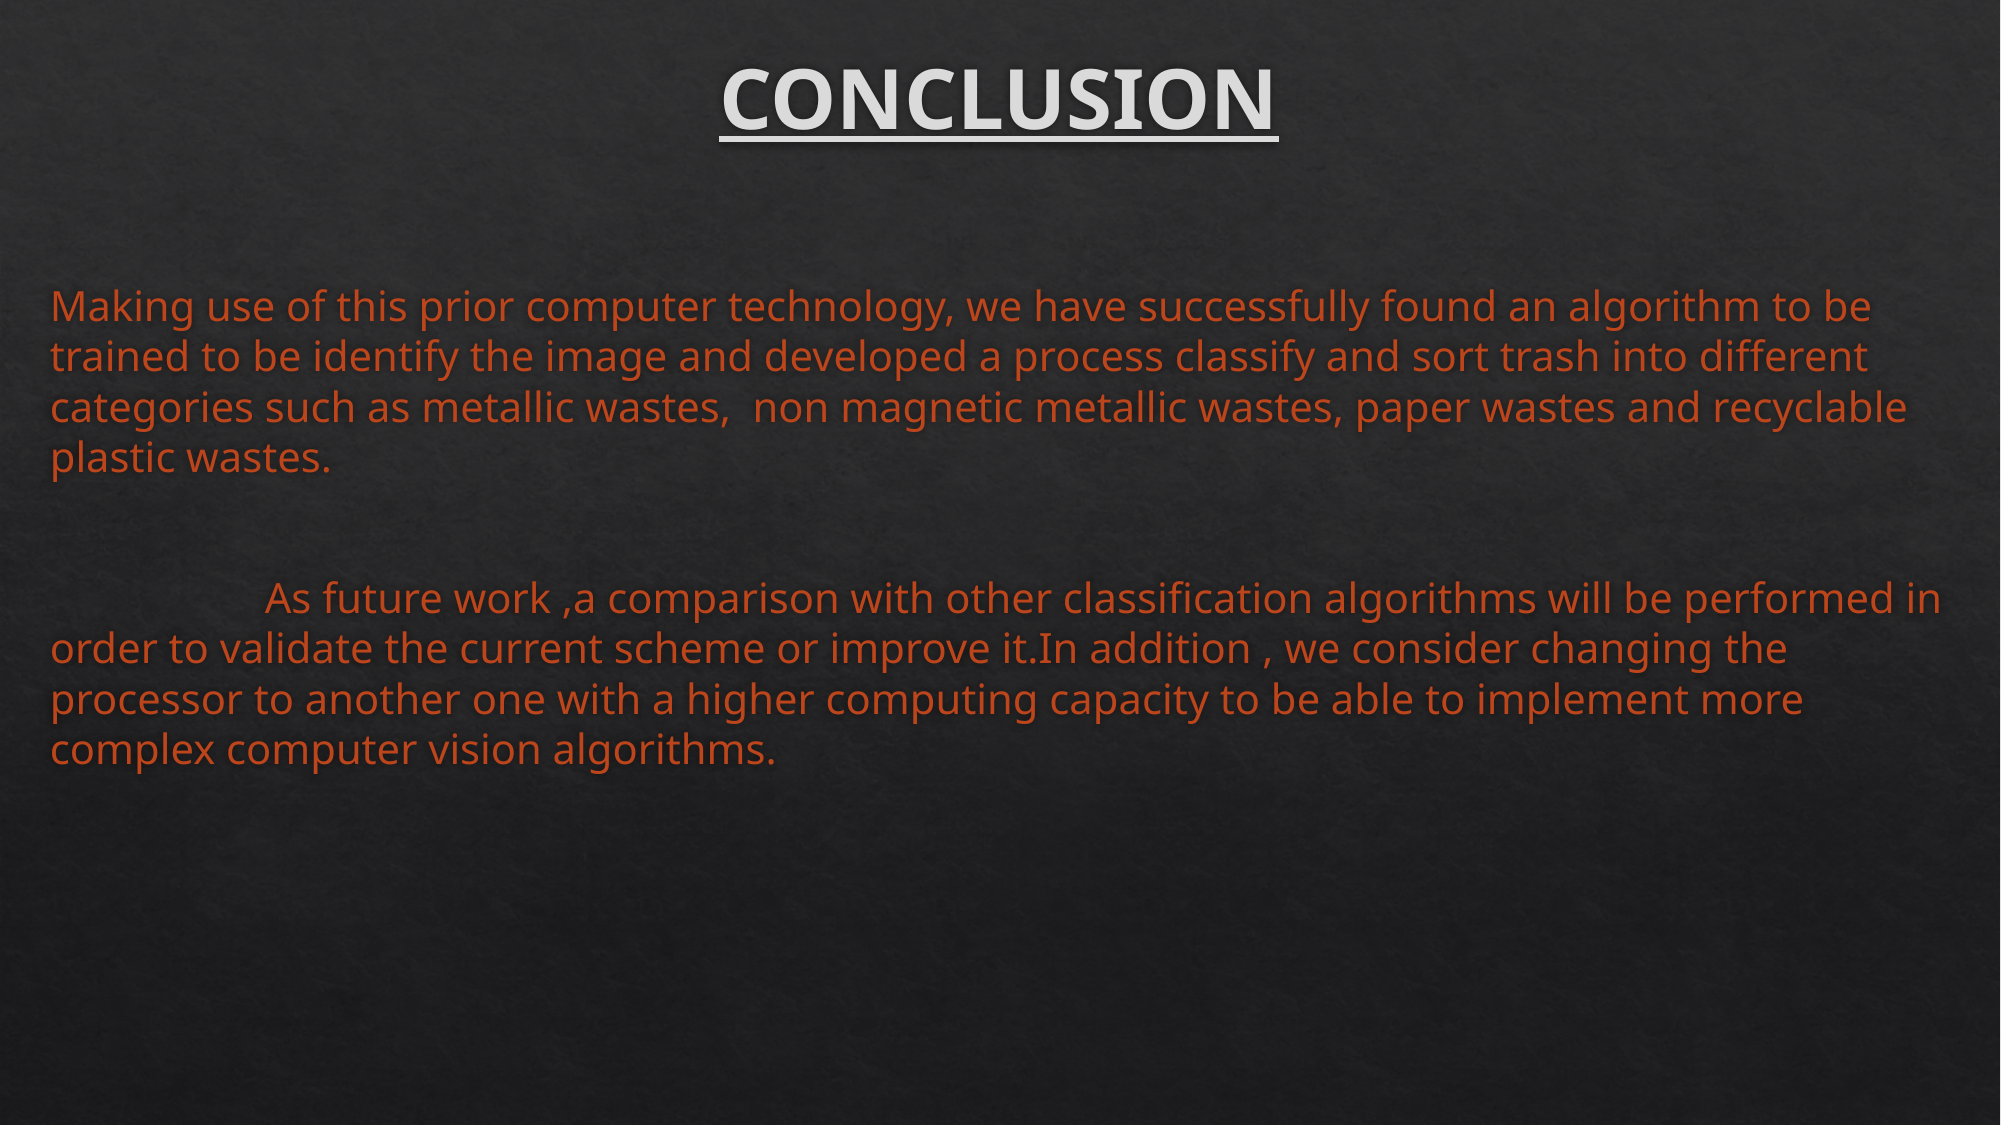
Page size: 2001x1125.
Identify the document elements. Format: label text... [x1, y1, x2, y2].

title CONCLUSION [149, 18, 1849, 175]
list Making use of this prior computer technology, we have successfully found an algorithm to be trained to be identify the image and developed a process classify and sort trash into different categories such as metallic wastes, non magnetic metallic wastes, paper wastes and recyclable plastic wastes. As future work ,a comparison with other classification algorithms will be performed in order to validate the current scheme or improve it.In addition , we consider changing the processor to another one with a higher computing capacity to be able to implement more complex computer vision algorithms. [28, 272, 1982, 780]
